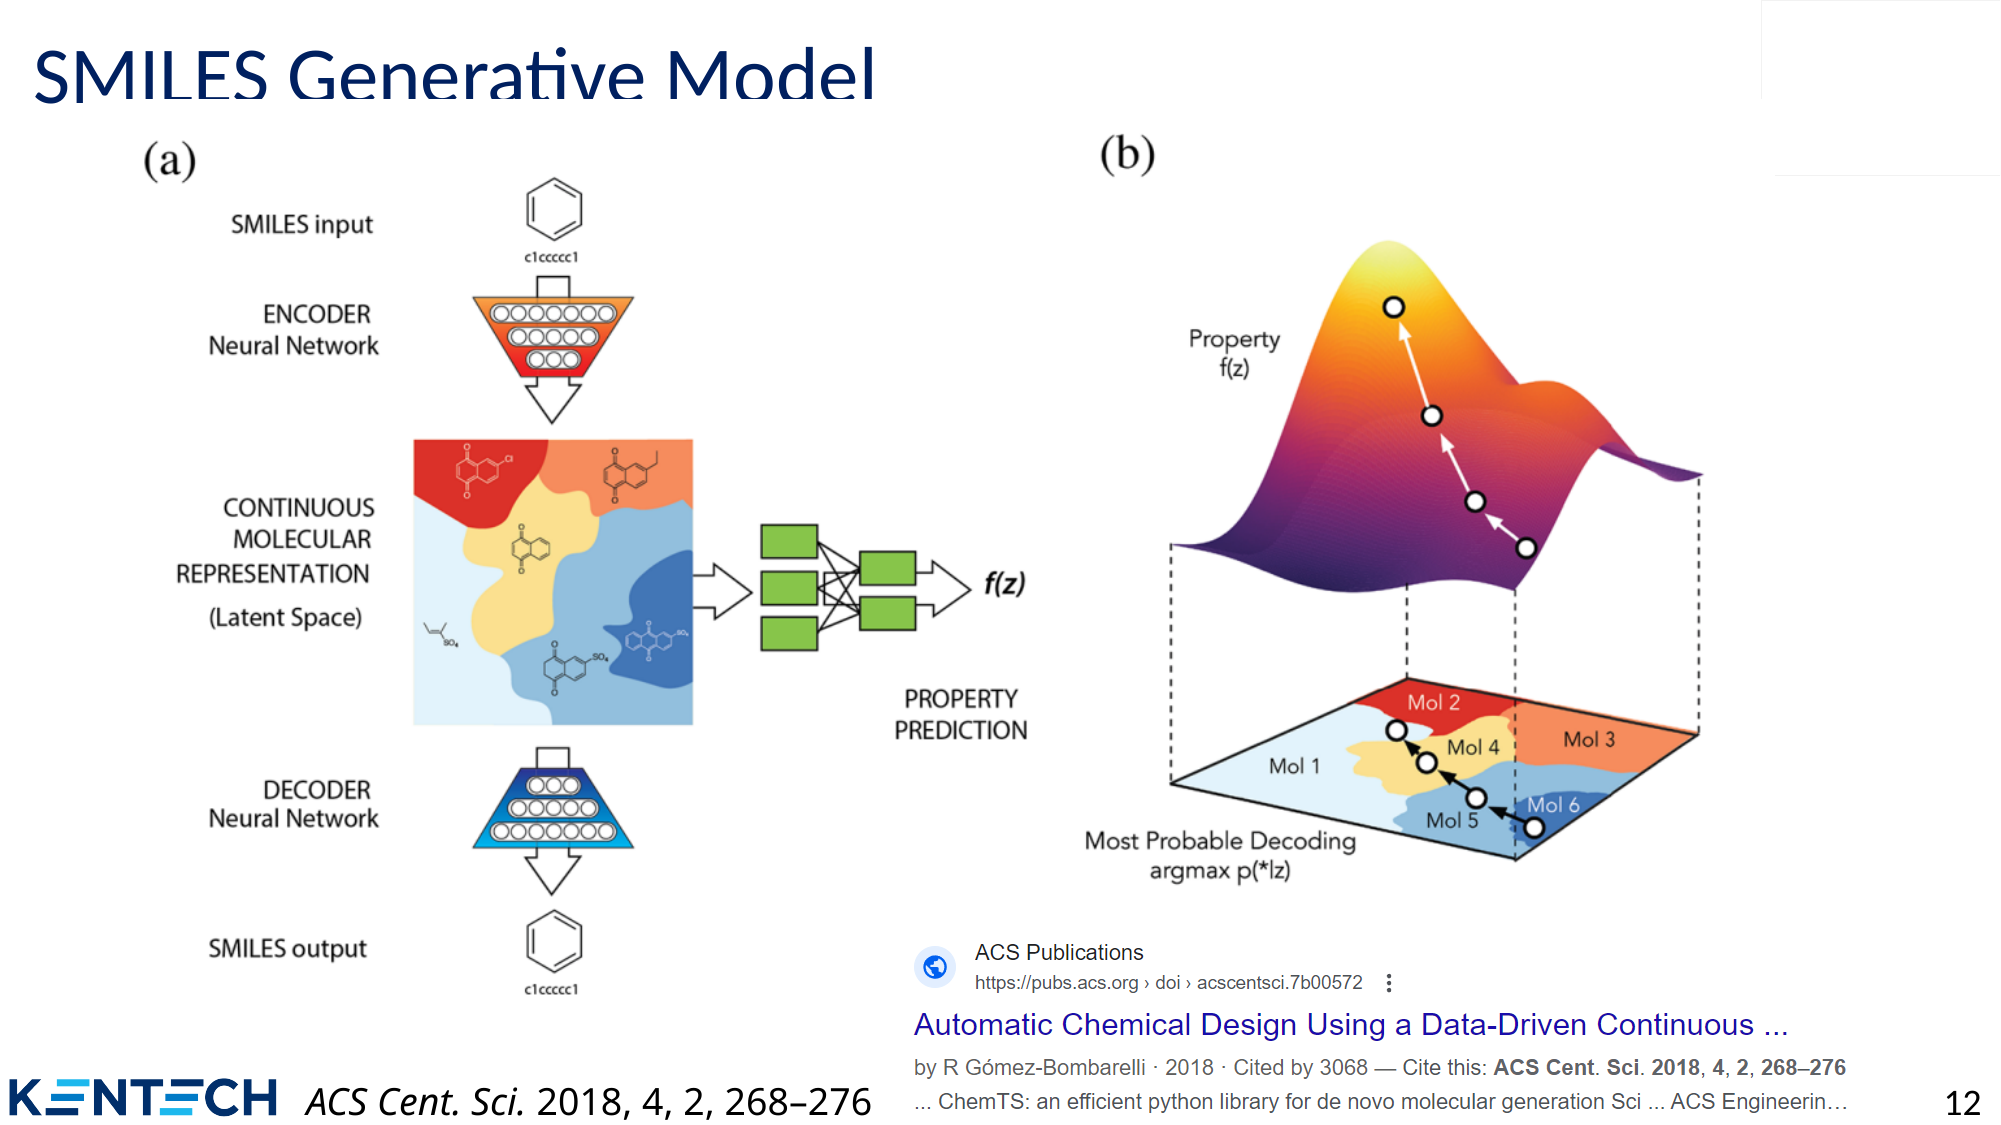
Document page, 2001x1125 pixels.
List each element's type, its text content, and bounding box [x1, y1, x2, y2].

picture [124, 99, 1865, 1122]
picture [7, 1075, 283, 1119]
title SMILES Generative Model [18, 14, 1563, 128]
text_box ACS Cent. Sci. 2018, 4, 2, 268–276 [291, 1070, 888, 1125]
slide_number 12 [1925, 1075, 2000, 1125]
